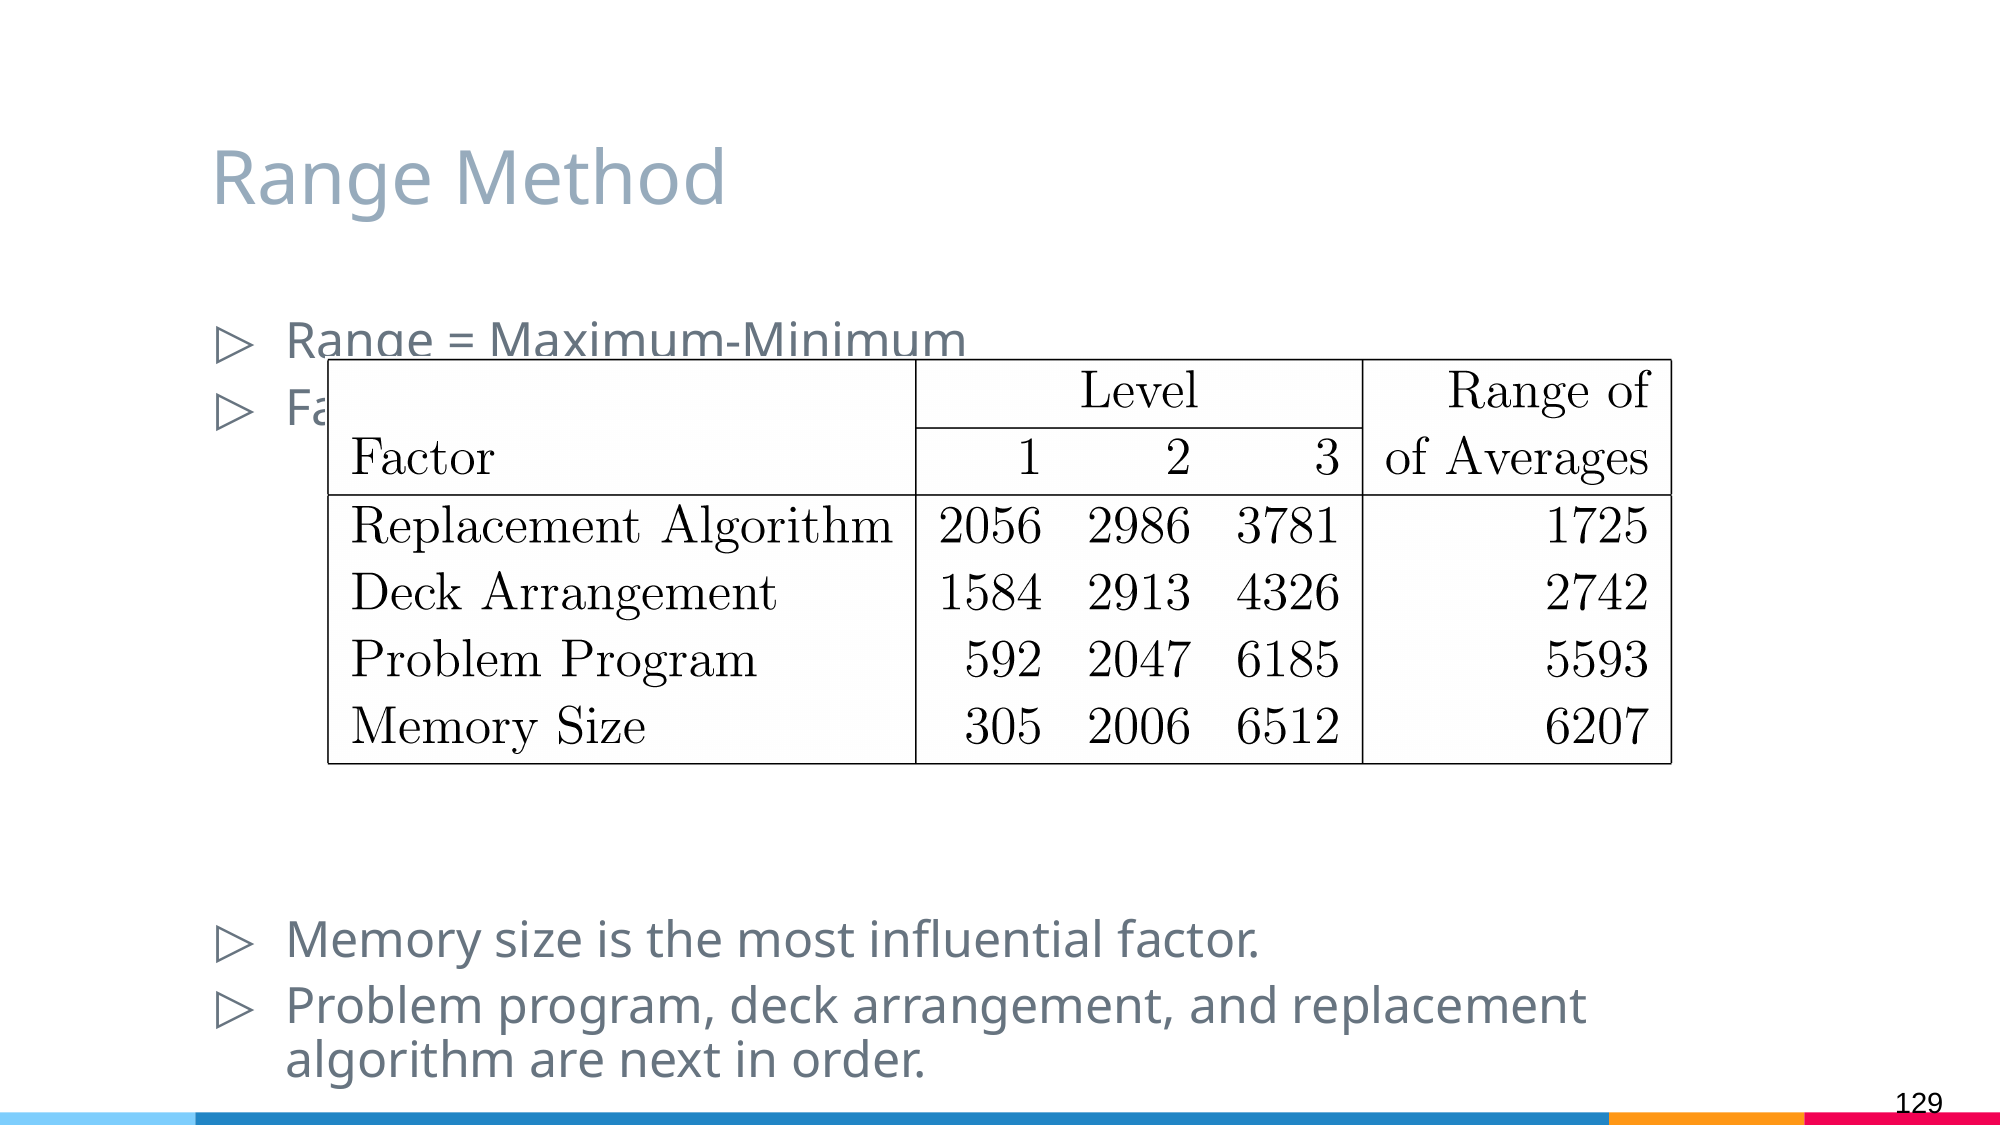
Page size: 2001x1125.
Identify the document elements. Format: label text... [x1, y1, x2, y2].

list Range = Maximum-Minimum Factors with large range are important. Memory size is the most influential factor. Problem program, deck arrangement, and replacement algorithm are next in order. [195, 300, 1802, 1078]
picture [325, 356, 1676, 766]
title Range Method [195, 47, 1802, 236]
